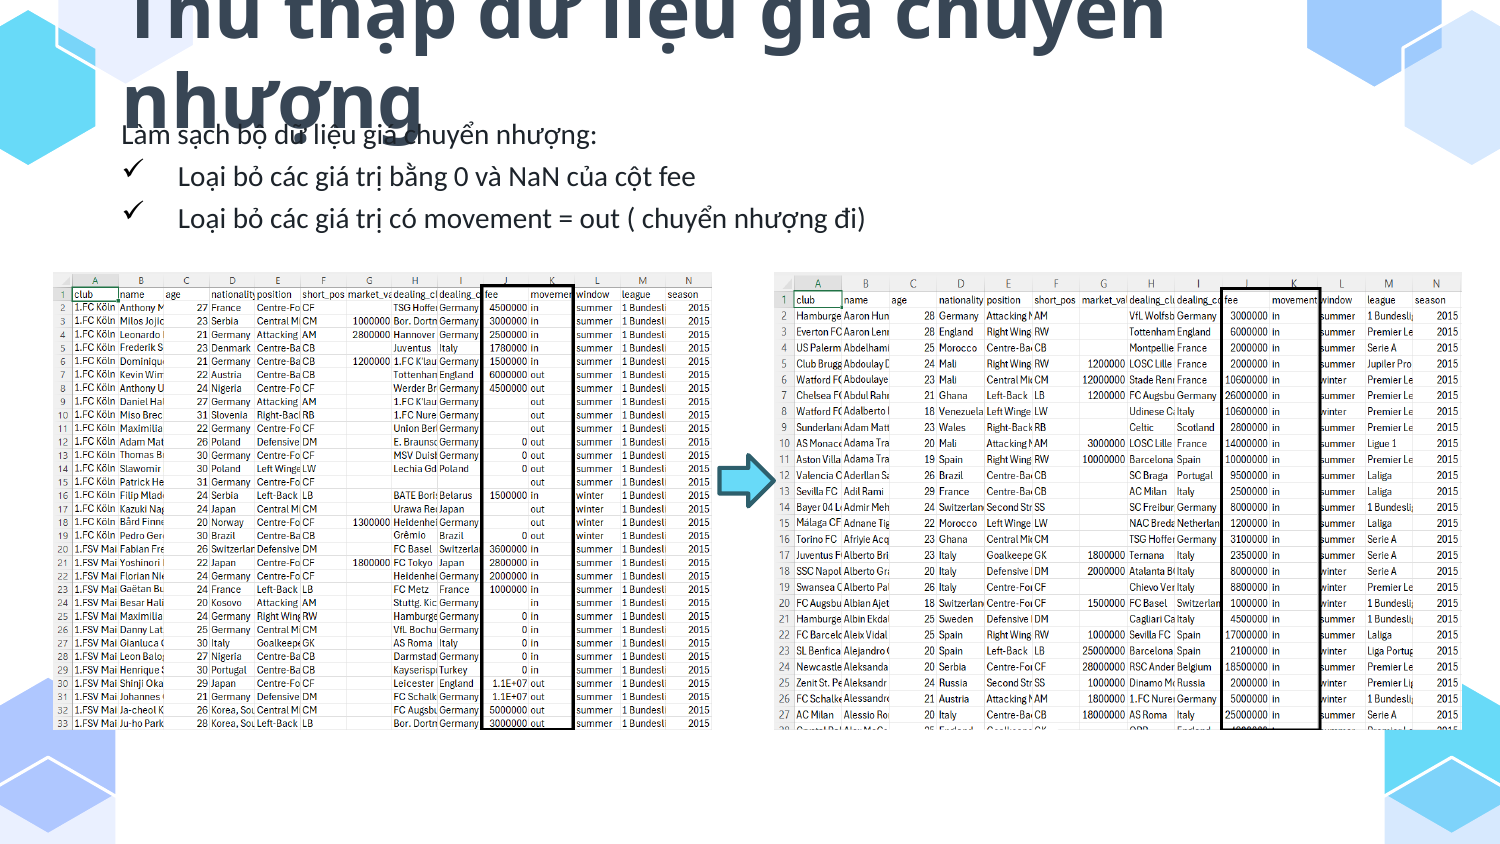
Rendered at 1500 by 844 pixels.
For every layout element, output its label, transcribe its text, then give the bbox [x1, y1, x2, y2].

title Thu thập dữ liệu giá chuyển nhượng [106, 6, 1371, 100]
picture [774, 272, 1462, 731]
text_box [718, 453, 769, 509]
picture [53, 272, 712, 731]
text_box Làm sạch bộ dữ liệu giá chuyển nhượng: Loại bỏ các giá trị bằng 0 và NaN của cột fee Loại bỏ các giá trị có movement = out ( chuyển nhượng đi) [106, 100, 1418, 242]
